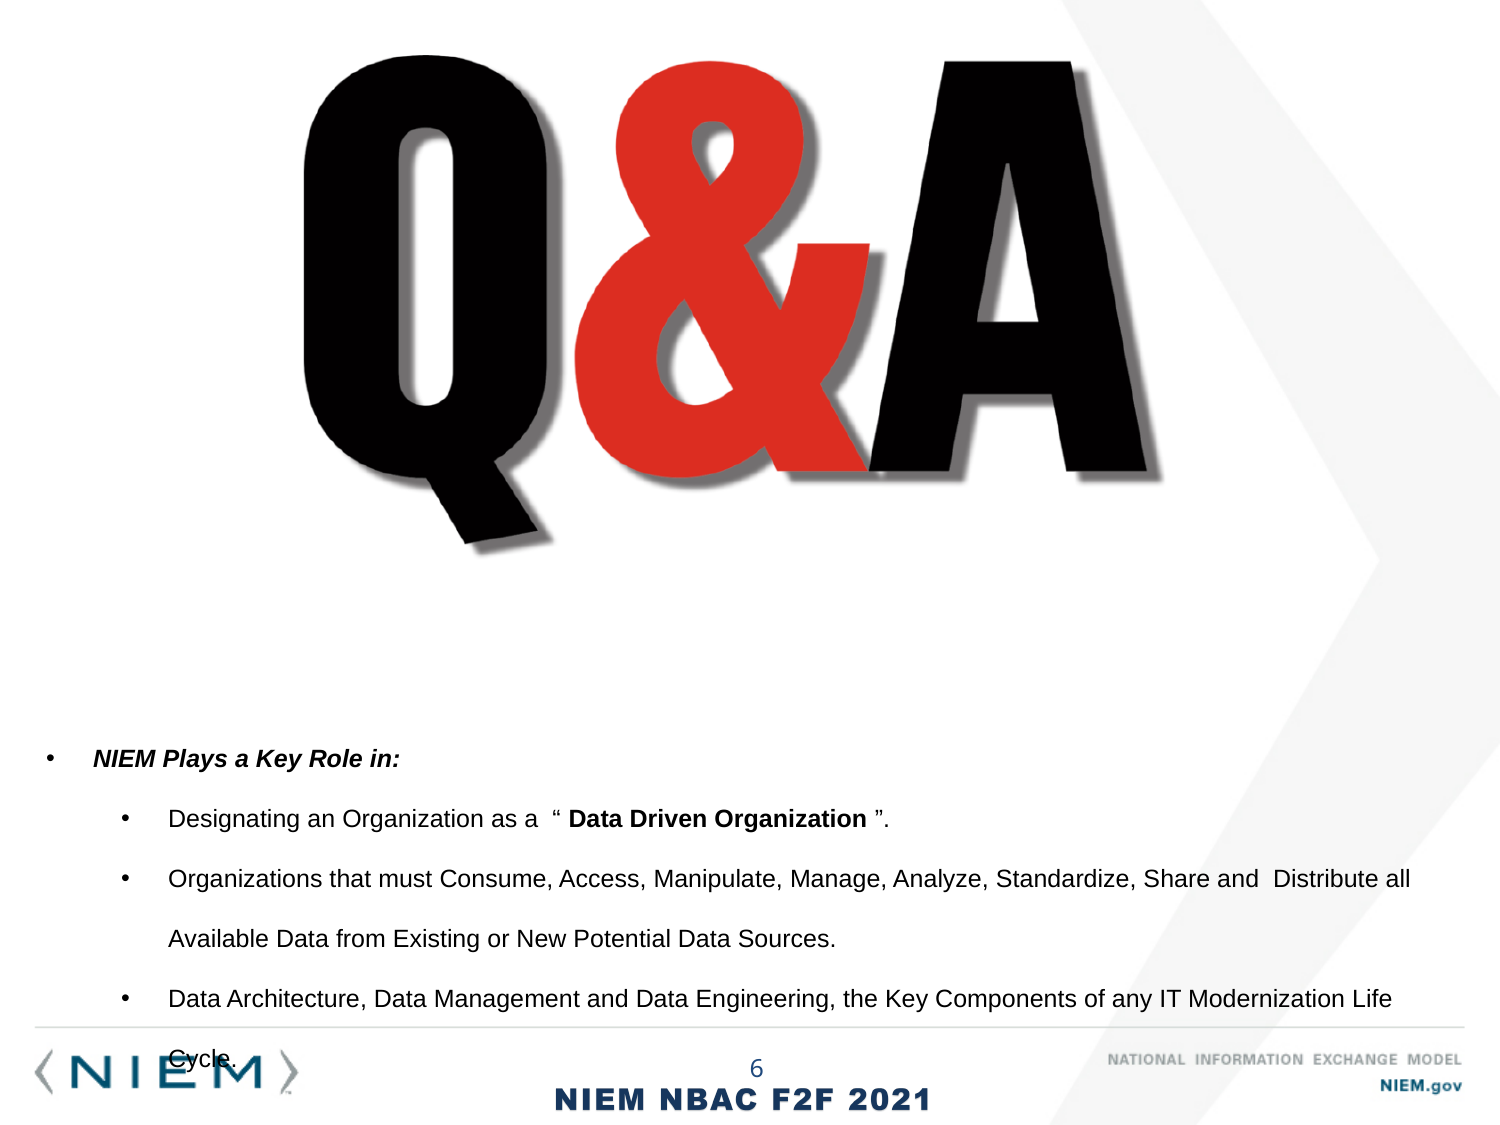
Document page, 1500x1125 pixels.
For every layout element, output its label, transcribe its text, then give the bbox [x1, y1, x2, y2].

slide_number 6 [581, 1080, 932, 1106]
text_box NIEM Plays a Key Role in: Designating an Organization as a “ Data Driven Organization ”. Organizations that must Consume, Access, Manipulate, Manage, Analyze, Standardize, Share and Distribute all Available Data from Existing or New Potential Data Sources. Data Architecture, Data Management and Data Engineering, the Key Components of any IT Modernization Life Cycle. [31, 705, 1482, 1080]
picture [0, 0, 1500, 1125]
